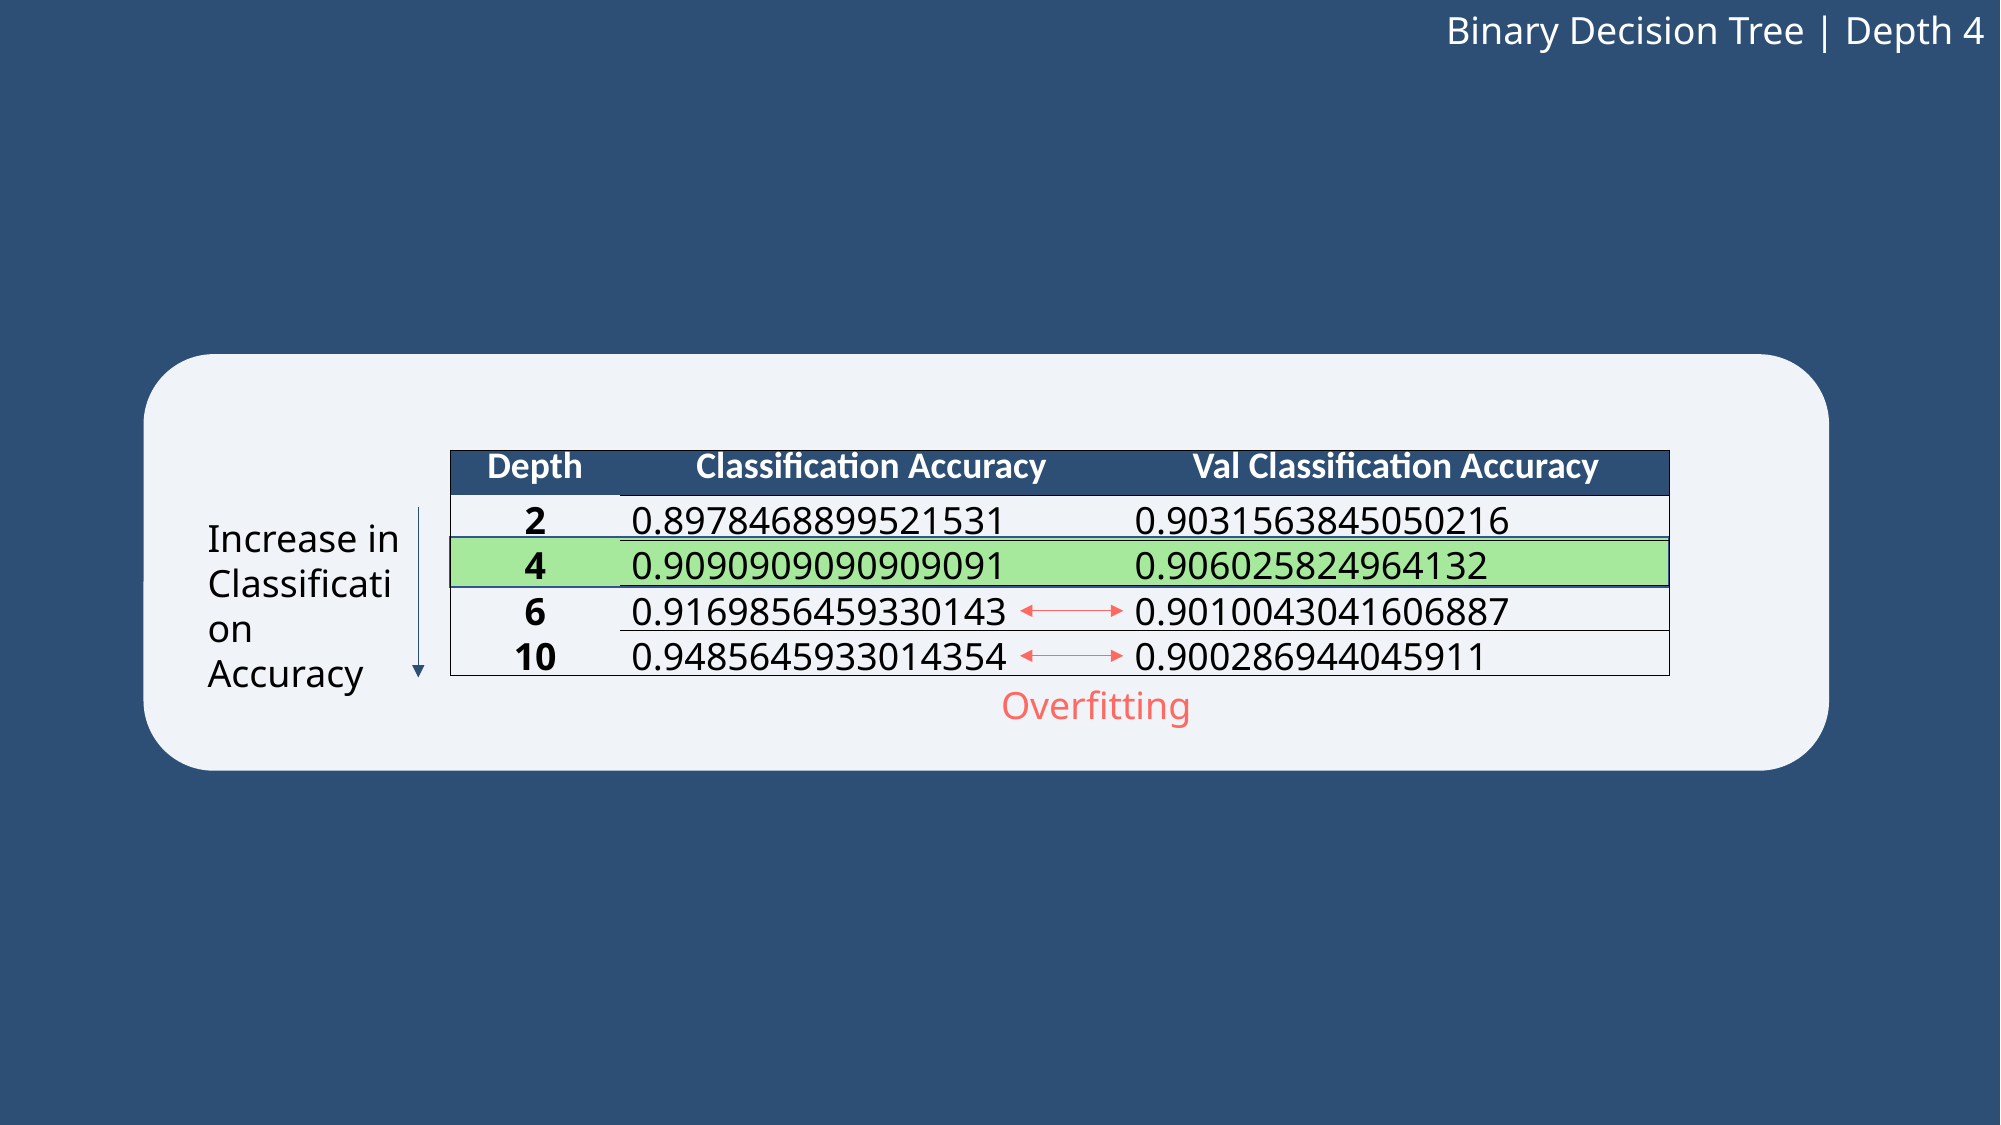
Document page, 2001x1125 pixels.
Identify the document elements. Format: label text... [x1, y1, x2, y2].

text_box [143, 354, 1830, 771]
table_cell 6 [451, 585, 620, 630]
table_header Classification Accuracy [620, 451, 1123, 495]
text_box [192, 507, 425, 678]
table_cell 0.906025824964132 [1123, 541, 1669, 585]
table_cell 0.9090909090909091 [620, 541, 1123, 585]
table_header Val Classification Accuracy [1123, 451, 1669, 495]
table_cell 0.900286944045911 [1123, 631, 1669, 675]
table_cell 4 [451, 540, 620, 585]
table_cell 0.8978468899521531 [620, 496, 1123, 540]
table_cell 0.9010043041606887 [1123, 586, 1669, 630]
table_cell 2 [451, 495, 620, 540]
text_box Binary Decision Tree | Depth 4 [1143, 0, 2000, 60]
text_box Overfitting [986, 676, 1218, 735]
table_header Depth [451, 451, 620, 495]
table_cell 0.9031563845050216 [1123, 496, 1669, 540]
table_cell 0.9169856459330143 [620, 586, 1123, 630]
table_cell 10 [451, 630, 620, 675]
table_cell 0.9485645933014354 [620, 631, 1123, 675]
